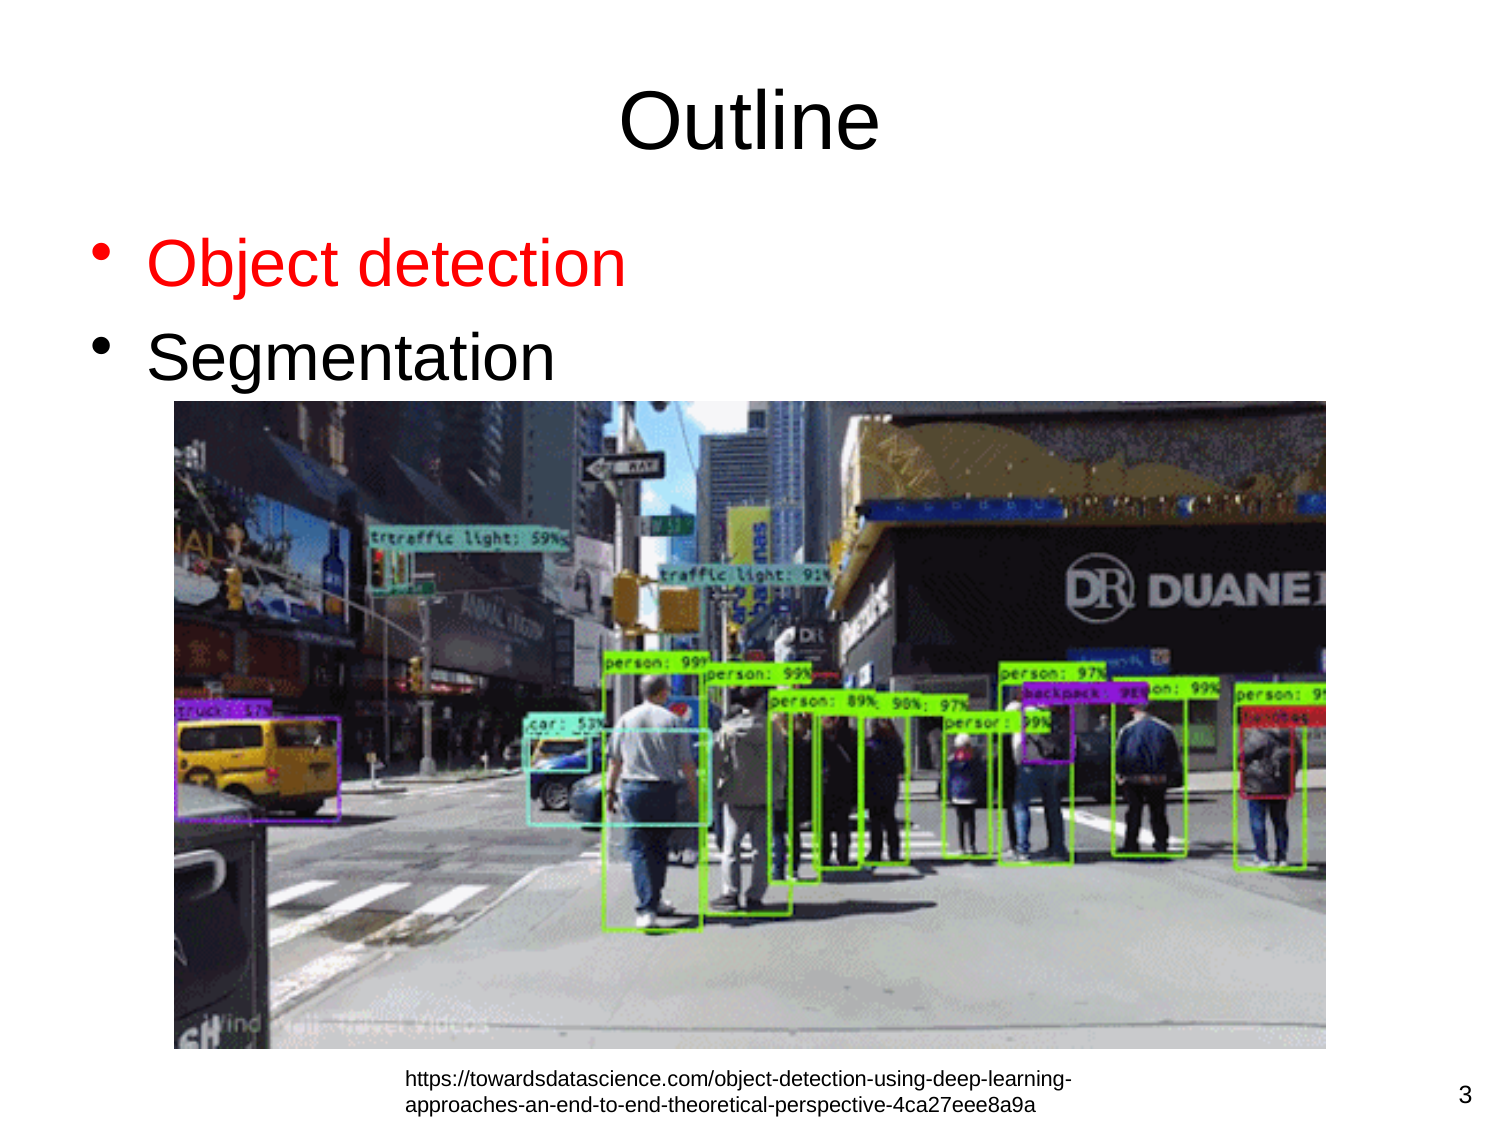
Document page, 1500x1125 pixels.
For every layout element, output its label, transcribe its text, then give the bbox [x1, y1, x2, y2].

list Object detection Segmentation [74, 212, 1426, 1051]
title Outline [74, 44, 1426, 188]
picture [174, 401, 1326, 1050]
slide_number 3 [1147, 1070, 1488, 1112]
text_box https://towardsdatascience.com/object-detection-using-deep-learning-approaches-an-end-to-end-theoretical-perspective-4ca27eee8a9a [390, 1058, 1147, 1124]
